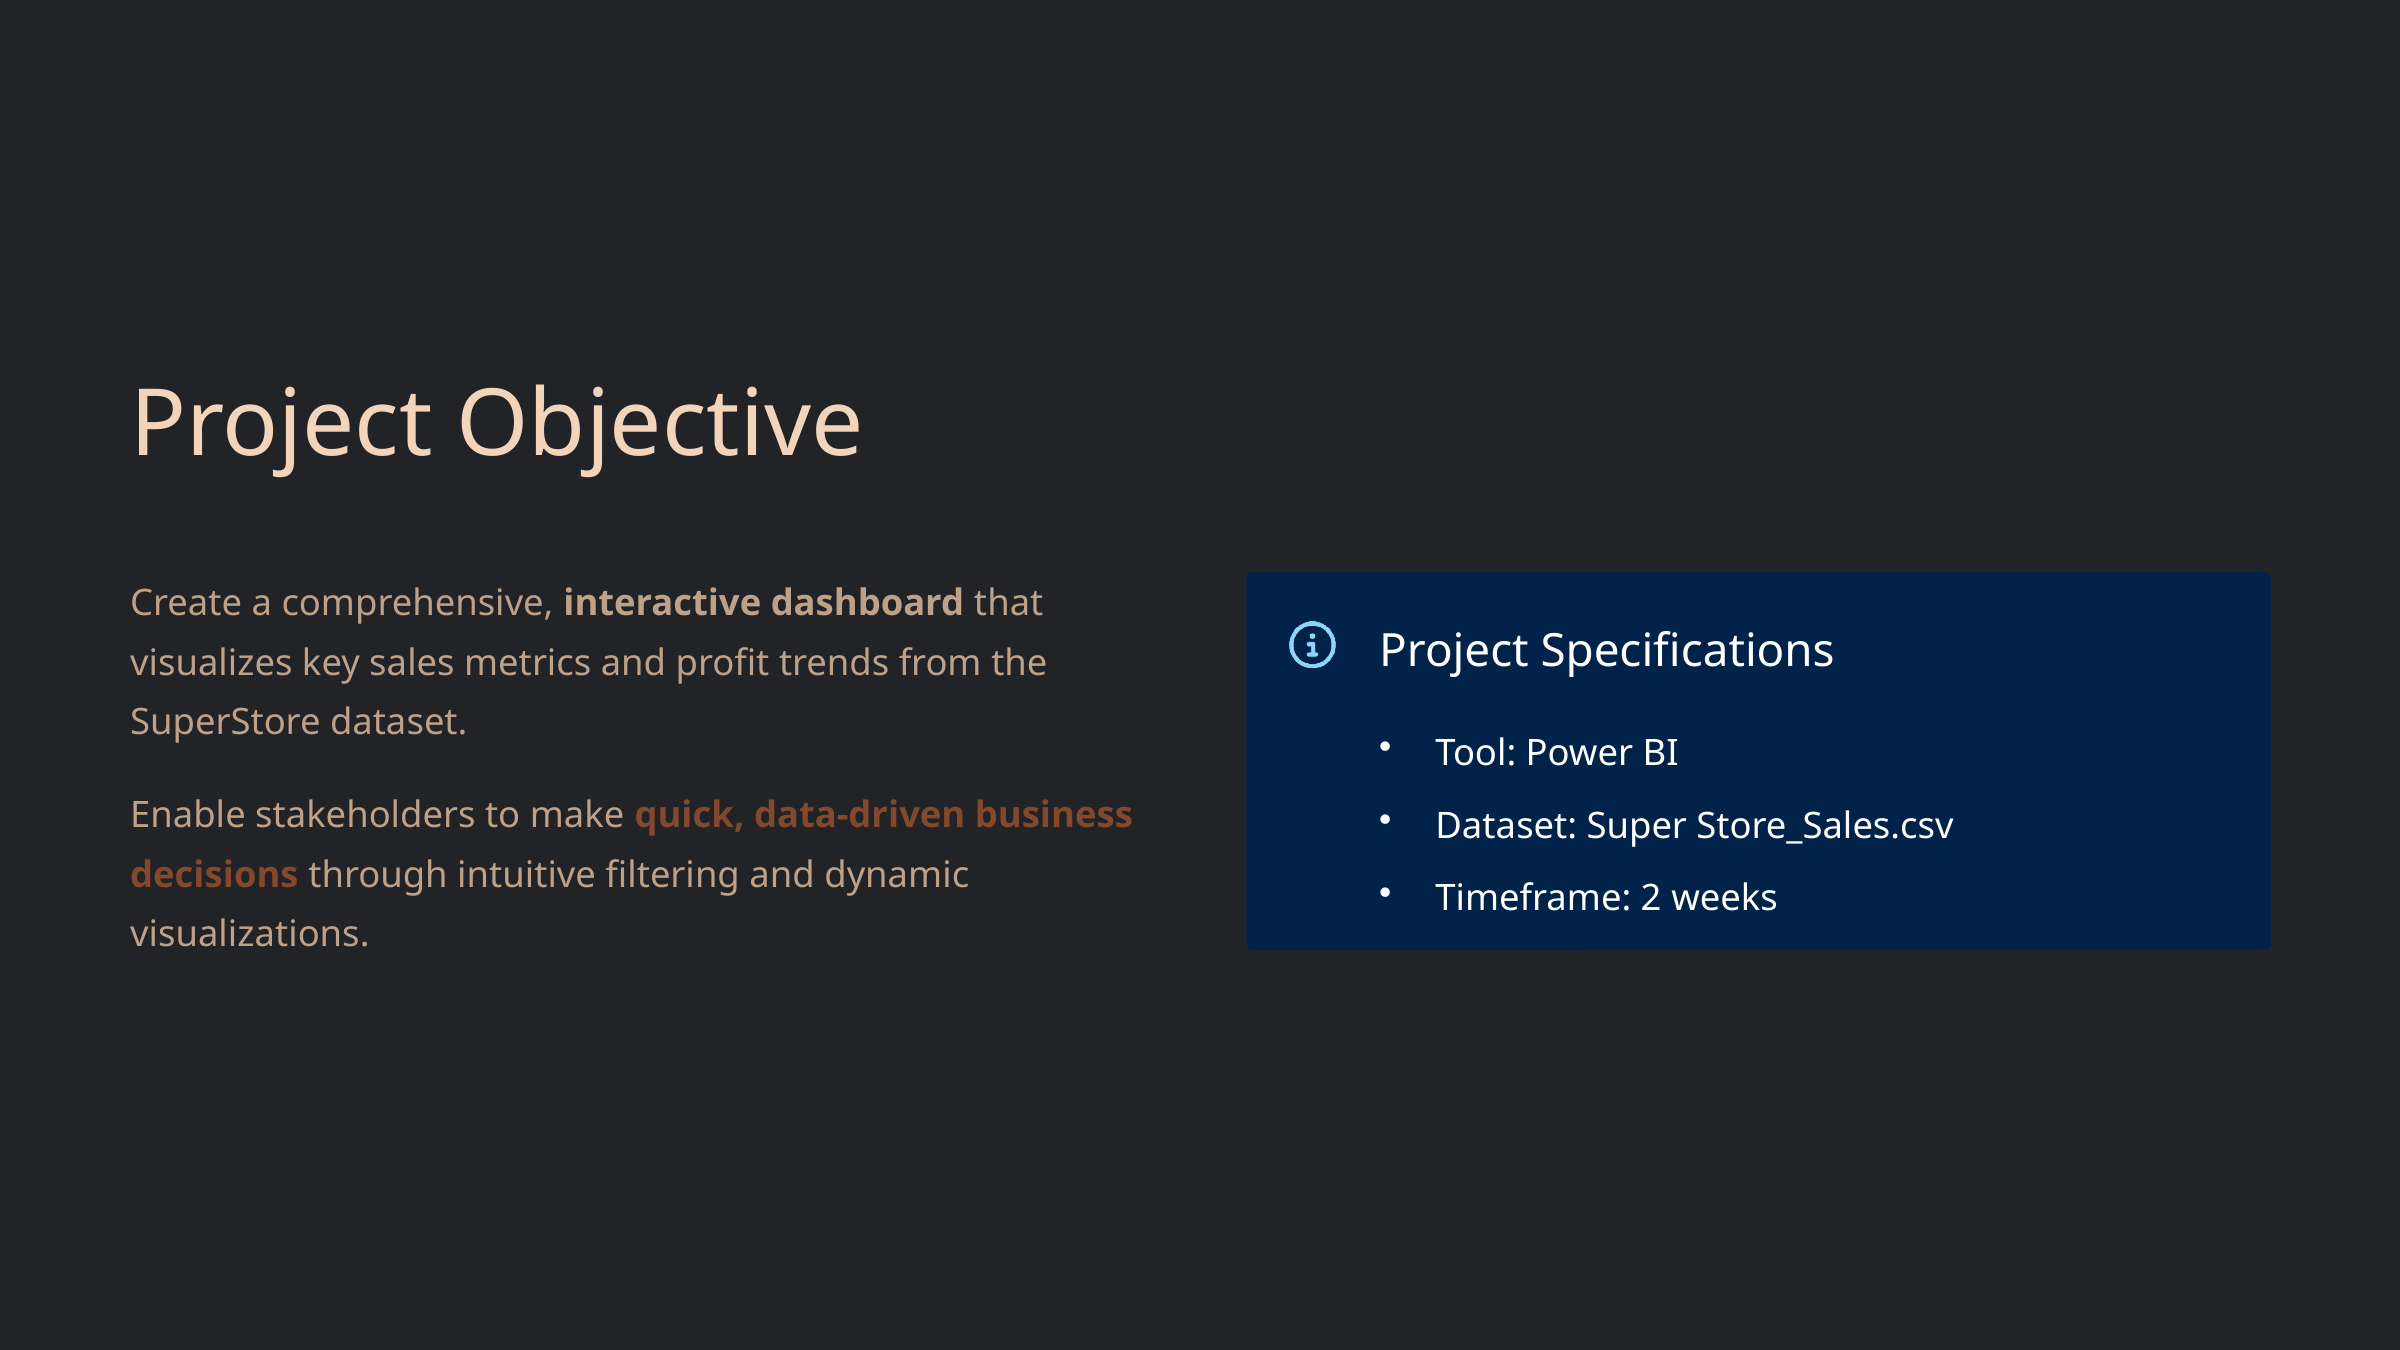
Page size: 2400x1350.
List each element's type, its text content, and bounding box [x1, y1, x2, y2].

text_box [1246, 571, 2271, 951]
text_box Enable stakeholders to make quick, data-driven business decisions through intuitive filtering and dynamic visualizations. [130, 775, 1155, 955]
text_box Dataset: Super Store_Sales.csv [1379, 786, 2234, 846]
text_box Timeframe: 2 weeks [1379, 858, 2234, 919]
text_box Project Objective [130, 358, 1061, 475]
text_box Tool: Power BI [1379, 713, 2234, 774]
text_box Project Specifications [1379, 618, 1867, 677]
text_box Create a comprehensive, interactive dashboard that visualizes key sales metrics and profit trends from the SuperStore dataset. [130, 563, 1155, 743]
picture [1283, 621, 1342, 669]
